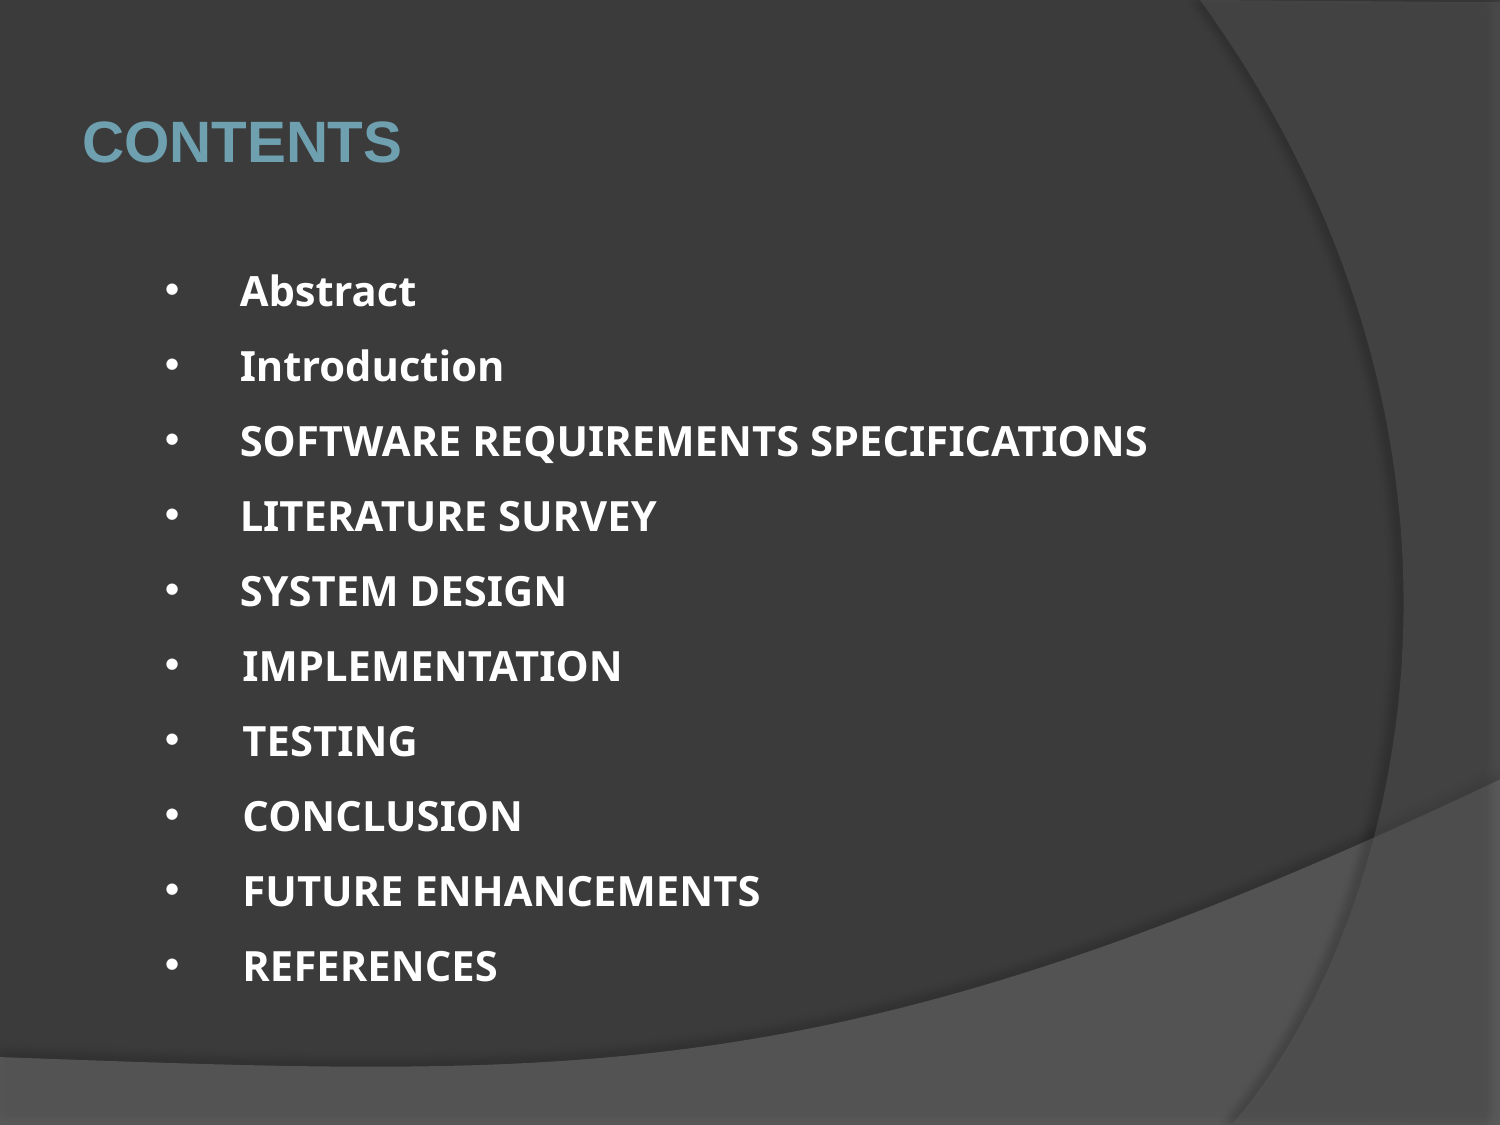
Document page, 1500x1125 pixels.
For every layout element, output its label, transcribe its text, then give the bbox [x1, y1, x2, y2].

title CONTENTS [75, 45, 1301, 233]
text_box Abstract Introduction SOFTWARE REQUIREMENTS SPECIFICATIONS LITERATURE SURVEY SYSTEM DESIGN IMPLEMENTATION TESTING CONCLUSION FUTURE ENHANCEMENTS REFERENCES [150, 232, 1450, 997]
